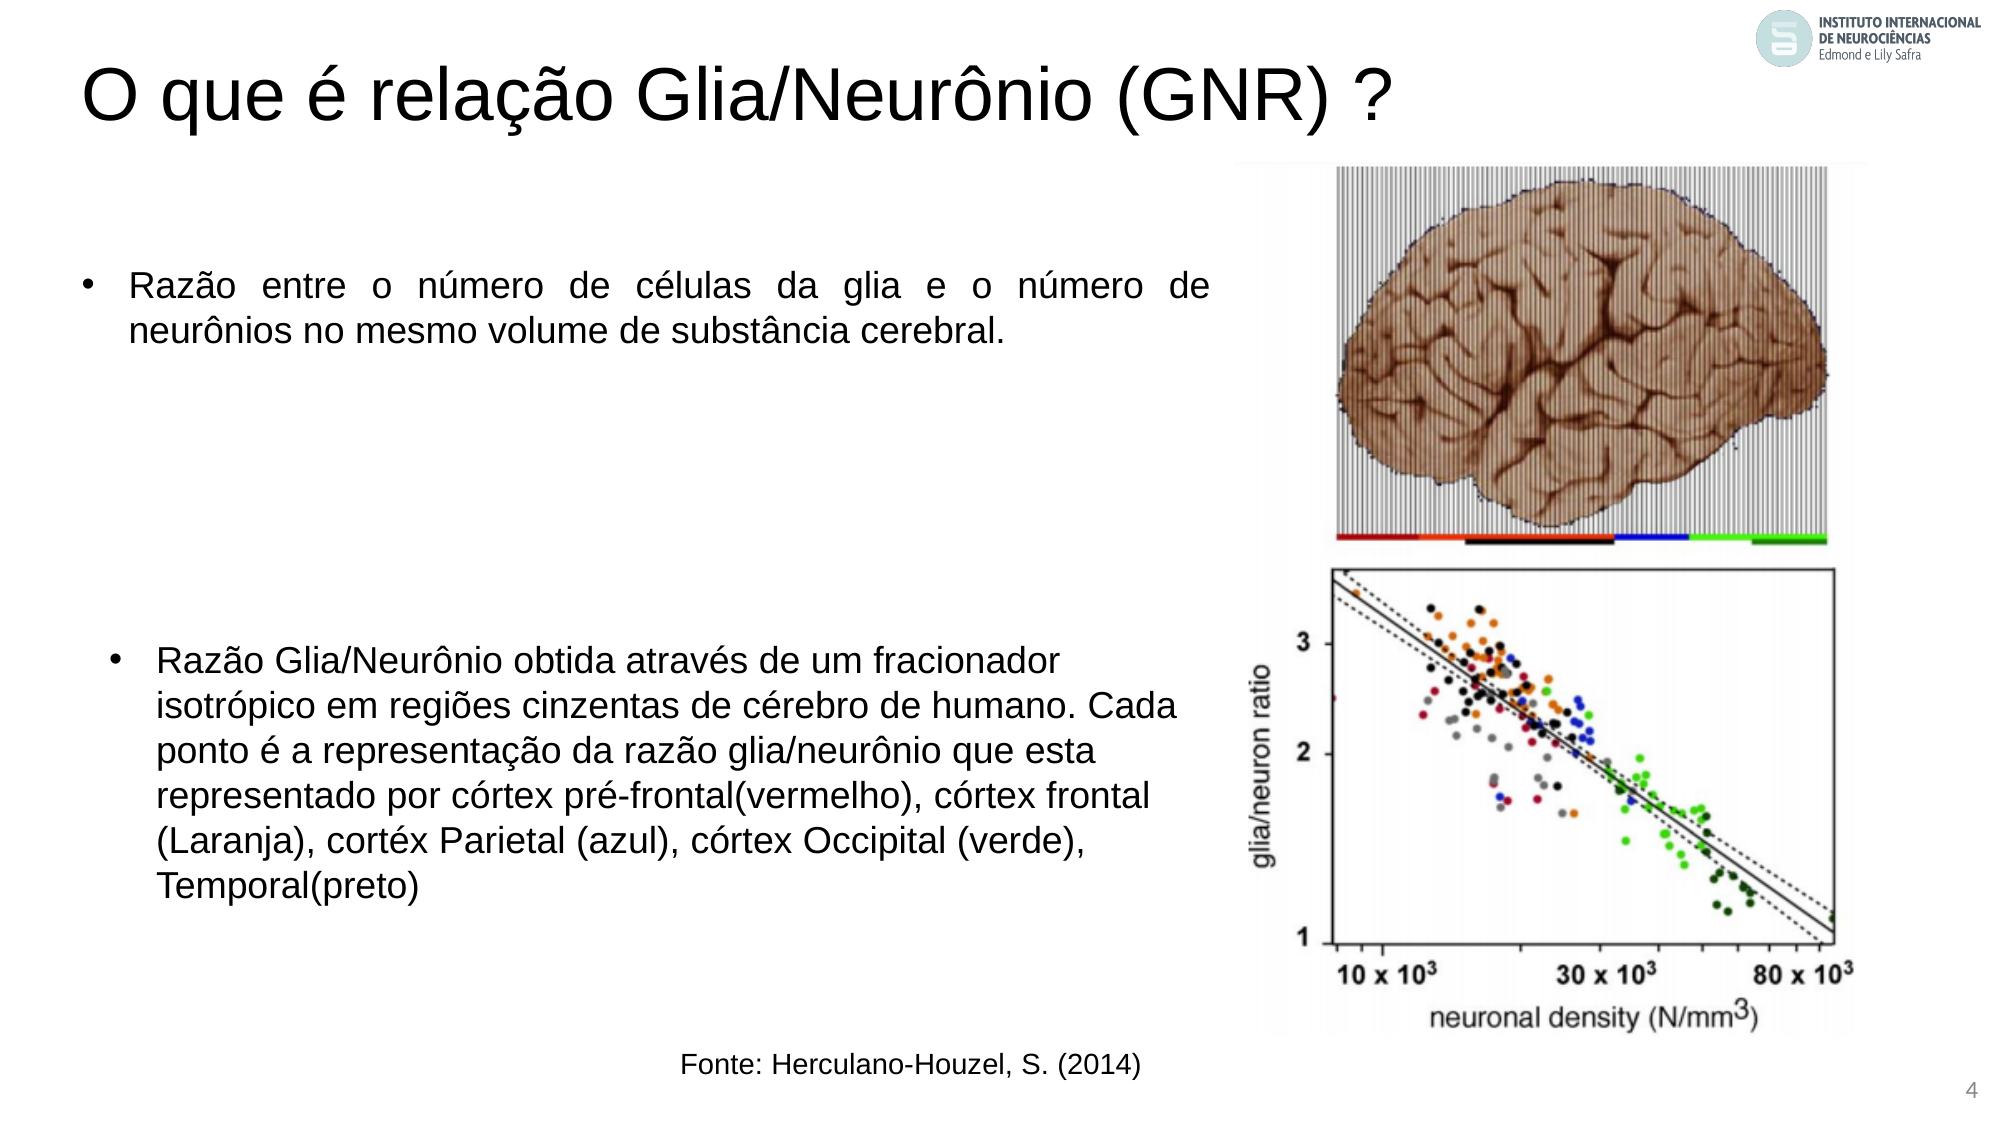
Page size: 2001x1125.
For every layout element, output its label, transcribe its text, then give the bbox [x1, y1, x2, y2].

text_box Razão entre o número de células da glia e o número de neurônios no mesmo volume de substância cerebral. [66, 253, 1226, 404]
text_box O que é relação Glia/Neurônio (GNR) ? [66, 38, 1756, 144]
slide_number 4 [1543, 1058, 1994, 1119]
text_box Fonte: Herculano‐Houzel, S. (2014) [665, 1038, 1158, 1088]
picture [1755, 10, 1981, 67]
picture [1234, 161, 1869, 1037]
text_box Razão Glia/Neurônio obtida através de um fracionador isotrópico em regiões cinzentas de cérebro de humano. Cada ponto é a representação da razão glia/neurônio que esta representado por córtex pré-frontal(vermelho), córtex frontal (Laranja), cortéx Parietal (azul), córtex Occipital (verde), Temporal(preto) [94, 628, 1198, 914]
